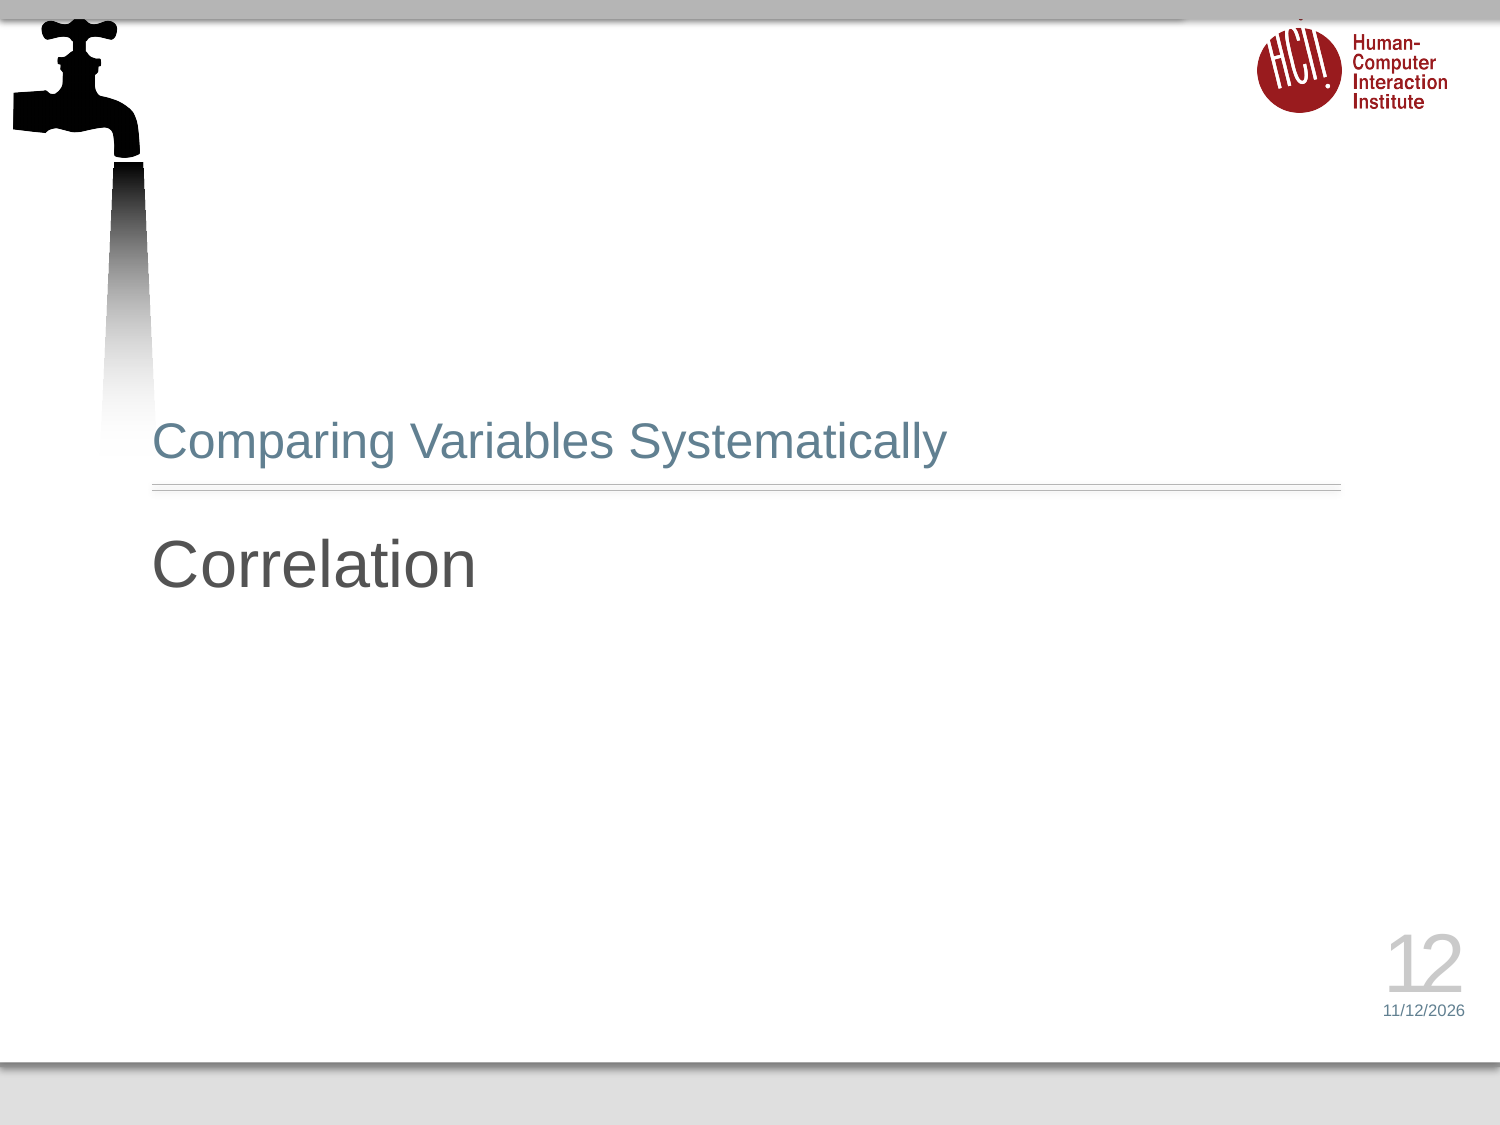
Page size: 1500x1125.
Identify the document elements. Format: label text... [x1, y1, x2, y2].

picture [1257, 20, 1447, 113]
slide_number 12 [1369, 924, 1479, 1009]
list Comparing Variables Systematically [151, 283, 1342, 476]
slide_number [1369, 1009, 1479, 1020]
title Correlation [151, 529, 1342, 754]
picture [13, 20, 140, 158]
